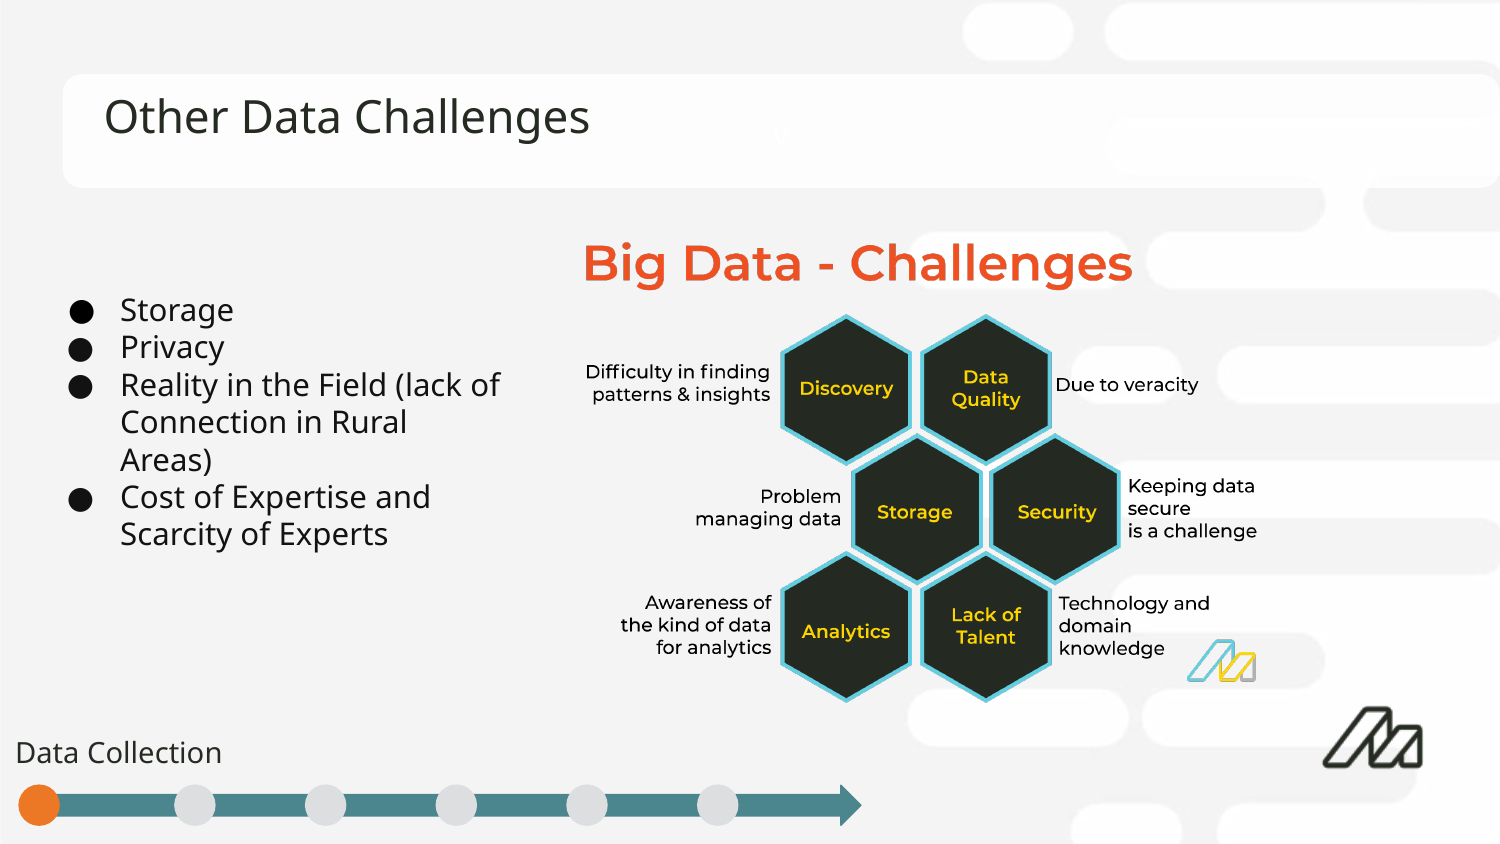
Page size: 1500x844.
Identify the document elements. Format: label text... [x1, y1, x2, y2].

text_box [19, 785, 60, 826]
text_box [474, 794, 569, 816]
text_box [305, 785, 346, 826]
text_box [174, 785, 215, 826]
text_box [735, 785, 861, 826]
text_box [697, 785, 738, 826]
text_box Storage Privacy Reality in the Field (lack of Connection in Rural Areas) Cost of Expertise and Scarcity of Experts [30, 274, 523, 567]
picture [2, 1, 1500, 844]
title Other Data Challenges [88, 98, 1401, 177]
text_box [605, 794, 700, 816]
title Data Collection [0, 715, 1313, 793]
text_box [57, 794, 177, 816]
text_box [436, 785, 477, 826]
text_box [213, 794, 308, 816]
text_box [567, 785, 607, 826]
text_box [343, 794, 439, 816]
